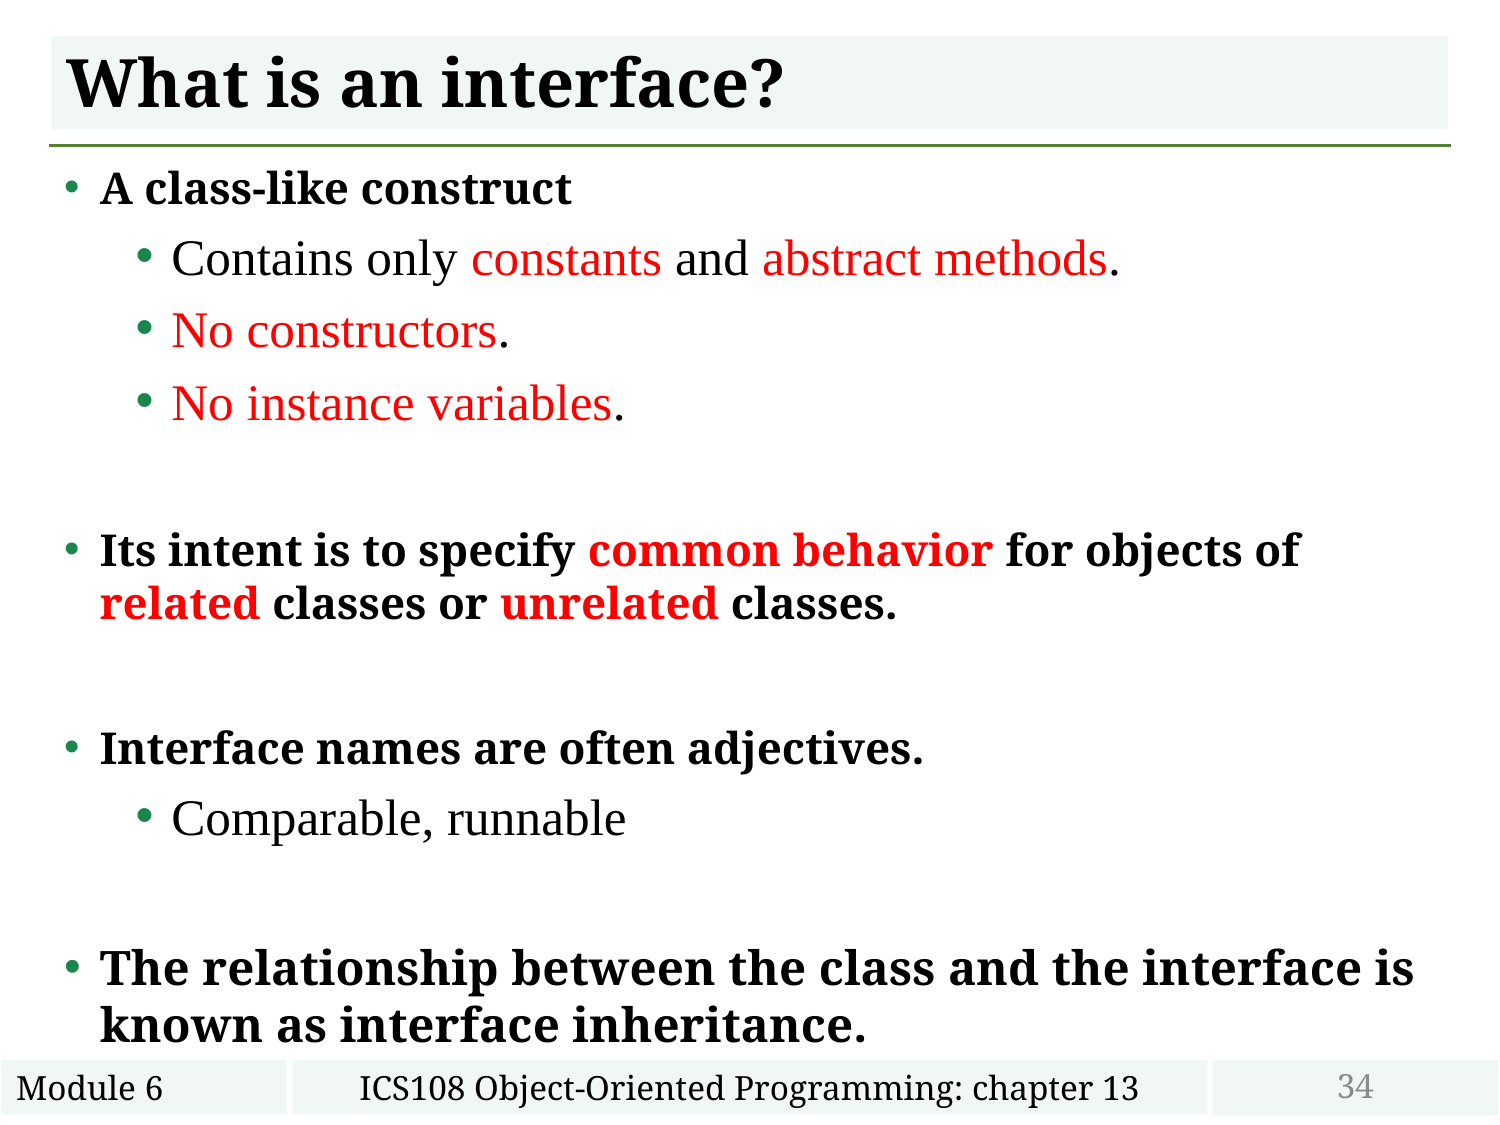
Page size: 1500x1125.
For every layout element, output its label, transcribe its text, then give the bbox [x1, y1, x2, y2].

list A class-like construct Contains only constants and abstract methods. No constructors. No instance variables. Its intent is to specify common behavior for objects of related classes or unrelated classes. Interface names are often adjectives. Comparable, runnable The relationship between the class and the interface is known as interface inheritance. [49, 152, 1451, 1060]
slide_number 34 [1212, 1059, 1498, 1116]
title What is an interface? [51, 36, 1449, 130]
